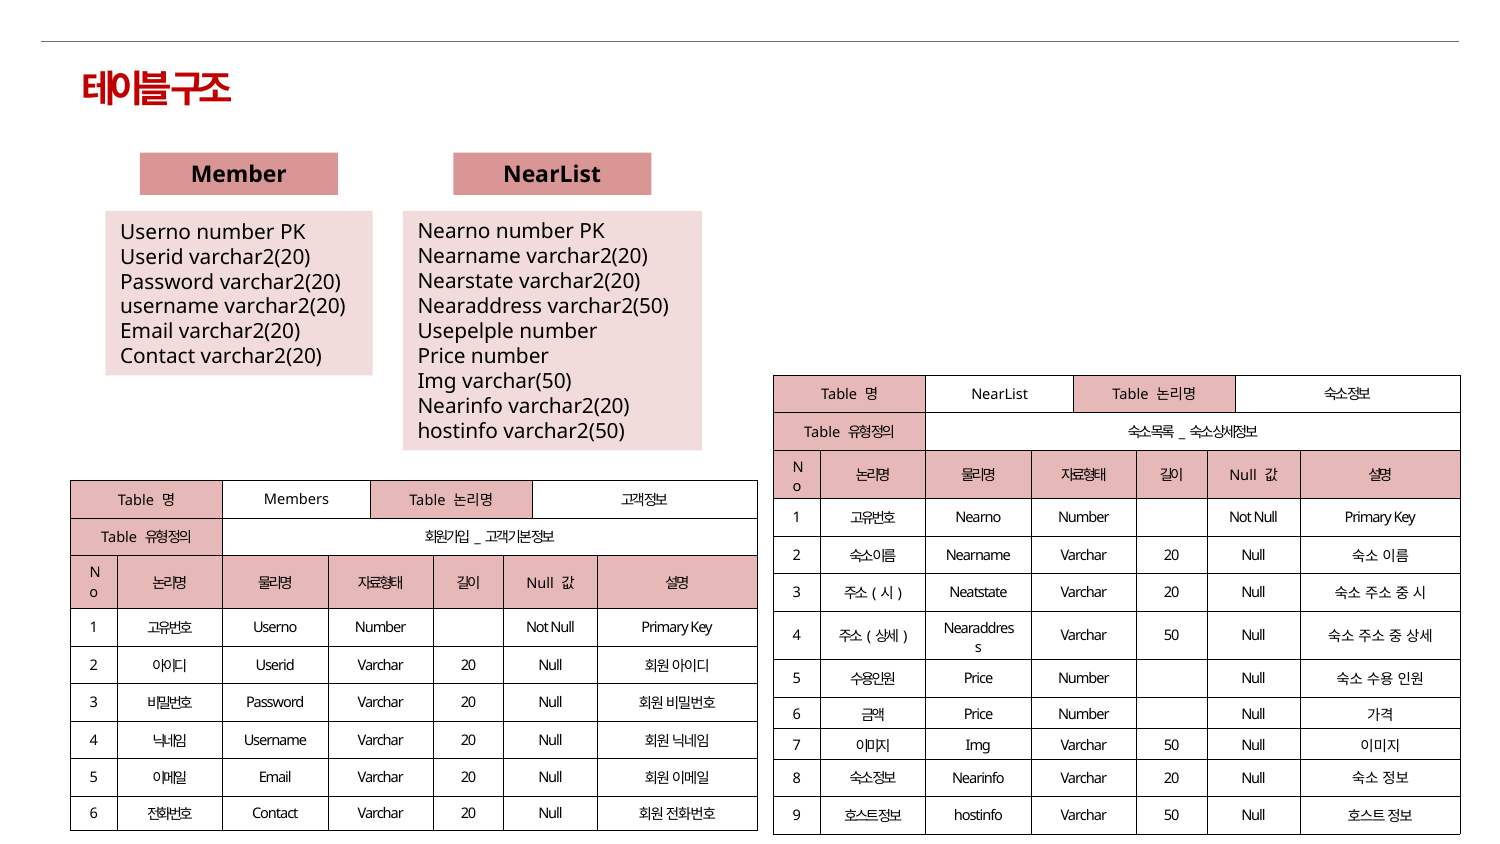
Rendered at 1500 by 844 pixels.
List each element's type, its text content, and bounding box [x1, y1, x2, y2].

table_cell Nearno [926, 499, 1031, 536]
table_cell Img [926, 729, 1031, 759]
table_cell 물리명 [926, 451, 1031, 498]
table_cell 논리명 [821, 451, 925, 498]
table_header Table 논리명 [1074, 376, 1235, 412]
table_header Table 명 [71, 481, 222, 518]
table_cell Varchar [1032, 574, 1136, 611]
table_cell 숙소 수용 인원 [1301, 660, 1460, 697]
table_cell 가격 [1301, 698, 1460, 728]
table_cell Userid [223, 647, 328, 683]
table_header Table 논리명 [371, 481, 532, 518]
table_cell 3 [71, 684, 117, 721]
table_cell 호스트 정보 [1301, 797, 1460, 834]
table_cell 길이 [1137, 451, 1207, 498]
table_cell 숙소 이름 [1301, 537, 1460, 573]
table_cell [1137, 660, 1207, 697]
table_cell 설명 [1301, 451, 1460, 498]
table_cell Null 값 [504, 556, 597, 608]
table_cell Null 값 [1208, 451, 1300, 498]
table_cell 자료형태 [329, 556, 433, 608]
table_cell 50 [1137, 797, 1207, 834]
table_header Table 명 [774, 376, 925, 412]
table_cell 수용인원 [821, 660, 925, 697]
table_cell [434, 609, 503, 646]
text_box 테이블 구조 [35, 62, 280, 118]
table_cell Null [1208, 729, 1300, 759]
table_cell 9 [774, 797, 820, 834]
table_cell Table 유형 정의 [774, 413, 925, 450]
table_cell Null [1208, 698, 1300, 728]
table_cell 주소(시) [821, 574, 925, 611]
table_cell Table 유형 정의 [71, 519, 222, 555]
table_cell Contact [223, 797, 328, 830]
table_cell 4 [71, 722, 117, 758]
table_cell 이미지 [1301, 729, 1460, 759]
table_cell Varchar [1032, 537, 1136, 573]
table_header 고객 정보 [533, 481, 757, 518]
table_cell 물리명 [223, 556, 328, 608]
table_cell [1137, 698, 1207, 728]
table_cell Username [223, 722, 328, 758]
table_cell 20 [434, 684, 503, 721]
table_cell 5 [71, 759, 117, 796]
table_cell 이메일 [118, 759, 222, 796]
table_cell 6 [71, 797, 117, 830]
table_cell 20 [1137, 760, 1207, 796]
table_cell 2 [774, 537, 820, 573]
table_cell 20 [434, 759, 503, 796]
table_cell 고유번호 [118, 609, 222, 646]
table_cell Userno [223, 609, 328, 646]
table_cell 비밀번호 [118, 684, 222, 721]
table_cell Primary Key [1301, 499, 1460, 536]
table_cell 숙소 주소 중 상세 [1301, 612, 1460, 659]
table_cell 회원가입_고객 기본 정보 [223, 519, 757, 555]
table_cell Password [223, 684, 328, 721]
table_cell hostinfo [926, 797, 1031, 834]
table_cell 20 [434, 722, 503, 758]
table_cell Varchar [1032, 729, 1136, 759]
table_cell 이미지 [821, 729, 925, 759]
table_header Members [223, 481, 370, 518]
table_cell Varchar [1032, 612, 1136, 659]
table_cell Number [329, 609, 433, 646]
table_cell 5 [774, 660, 820, 697]
table_cell Varchar [329, 647, 433, 683]
table_cell 주소(상세) [821, 612, 925, 659]
table_cell Varchar [329, 684, 433, 721]
table_cell 20 [434, 797, 503, 830]
table_cell Null [504, 797, 597, 830]
table_cell Price [926, 698, 1031, 728]
table_cell 4 [774, 612, 820, 659]
table_cell 회원 닉네임 [598, 722, 757, 758]
table_cell Null [504, 647, 597, 683]
table_cell Null [1208, 760, 1300, 796]
table_cell 논리명 [118, 556, 222, 608]
table_cell Number [1032, 660, 1136, 697]
table_cell 설명 [598, 556, 757, 608]
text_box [105, 152, 703, 453]
table_cell Primary Key [598, 609, 757, 646]
table_cell Varchar [1032, 760, 1136, 796]
table_cell 1 [71, 609, 117, 646]
table_cell 50 [1137, 729, 1207, 759]
table_cell Not Null [504, 609, 597, 646]
table_cell 고유번호 [821, 499, 925, 536]
table_cell 6 [774, 698, 820, 728]
table_cell Null [504, 759, 597, 796]
table_cell Varchar [329, 797, 433, 830]
table_cell 2 [71, 647, 117, 683]
table_cell 호스트 정보 [821, 797, 925, 834]
table_cell Not Null [1208, 499, 1300, 536]
table_cell Email [223, 759, 328, 796]
table_cell 회원 아이디 [598, 647, 757, 683]
table_cell 3 [774, 574, 820, 611]
table_cell Varchar [329, 759, 433, 796]
table_cell 20 [434, 647, 503, 683]
table_cell 길이 [434, 556, 503, 608]
table_cell 숙소 정보 [1301, 760, 1460, 796]
table_cell 회원 비밀번호 [598, 684, 757, 721]
table_cell 20 [1137, 537, 1207, 573]
table_cell 숙소 주소 중 시 [1301, 574, 1460, 611]
table_cell 아이디 [118, 647, 222, 683]
table_cell 숙소 이름 [821, 537, 925, 573]
table_cell Number [1032, 499, 1136, 536]
table_cell Null [1208, 660, 1300, 697]
table_cell Neatstate [926, 574, 1031, 611]
table_cell Null [1208, 612, 1300, 659]
table_header 숙소 정보 [1236, 376, 1460, 412]
table_cell 7 [774, 729, 820, 759]
table_cell 20 [1137, 574, 1207, 611]
table_cell 닉네임 [118, 722, 222, 758]
table_cell Null [1208, 797, 1300, 834]
table_cell Price [926, 660, 1031, 697]
table_cell 회원 전화번호 [598, 797, 757, 830]
table_cell Nearname [926, 537, 1031, 573]
table_cell 숙소 목록_숙소 상세정보 [926, 413, 1460, 450]
table_cell Varchar [1032, 797, 1136, 834]
table_cell Nearinfo [926, 760, 1031, 796]
table_cell Nearaddress [926, 612, 1031, 659]
table_header NearList [926, 376, 1073, 412]
table_cell Null [1208, 574, 1300, 611]
table_cell 숙소 정보 [821, 760, 925, 796]
table_cell 8 [774, 760, 820, 796]
table_cell 회원 이메일 [598, 759, 757, 796]
table_cell Null [504, 684, 597, 721]
table_cell 금액 [821, 698, 925, 728]
table_cell [1137, 499, 1207, 536]
table_cell No [71, 556, 117, 608]
table_cell 자료형태 [1032, 451, 1136, 498]
table_cell 전화번호 [118, 797, 222, 830]
table_cell 1 [774, 499, 820, 536]
table_cell Varchar [329, 722, 433, 758]
table_cell No [774, 451, 820, 498]
table_cell Null [504, 722, 597, 758]
table_cell 50 [1137, 612, 1207, 659]
table_cell Number [1032, 698, 1136, 728]
table_cell Null [1208, 537, 1300, 573]
